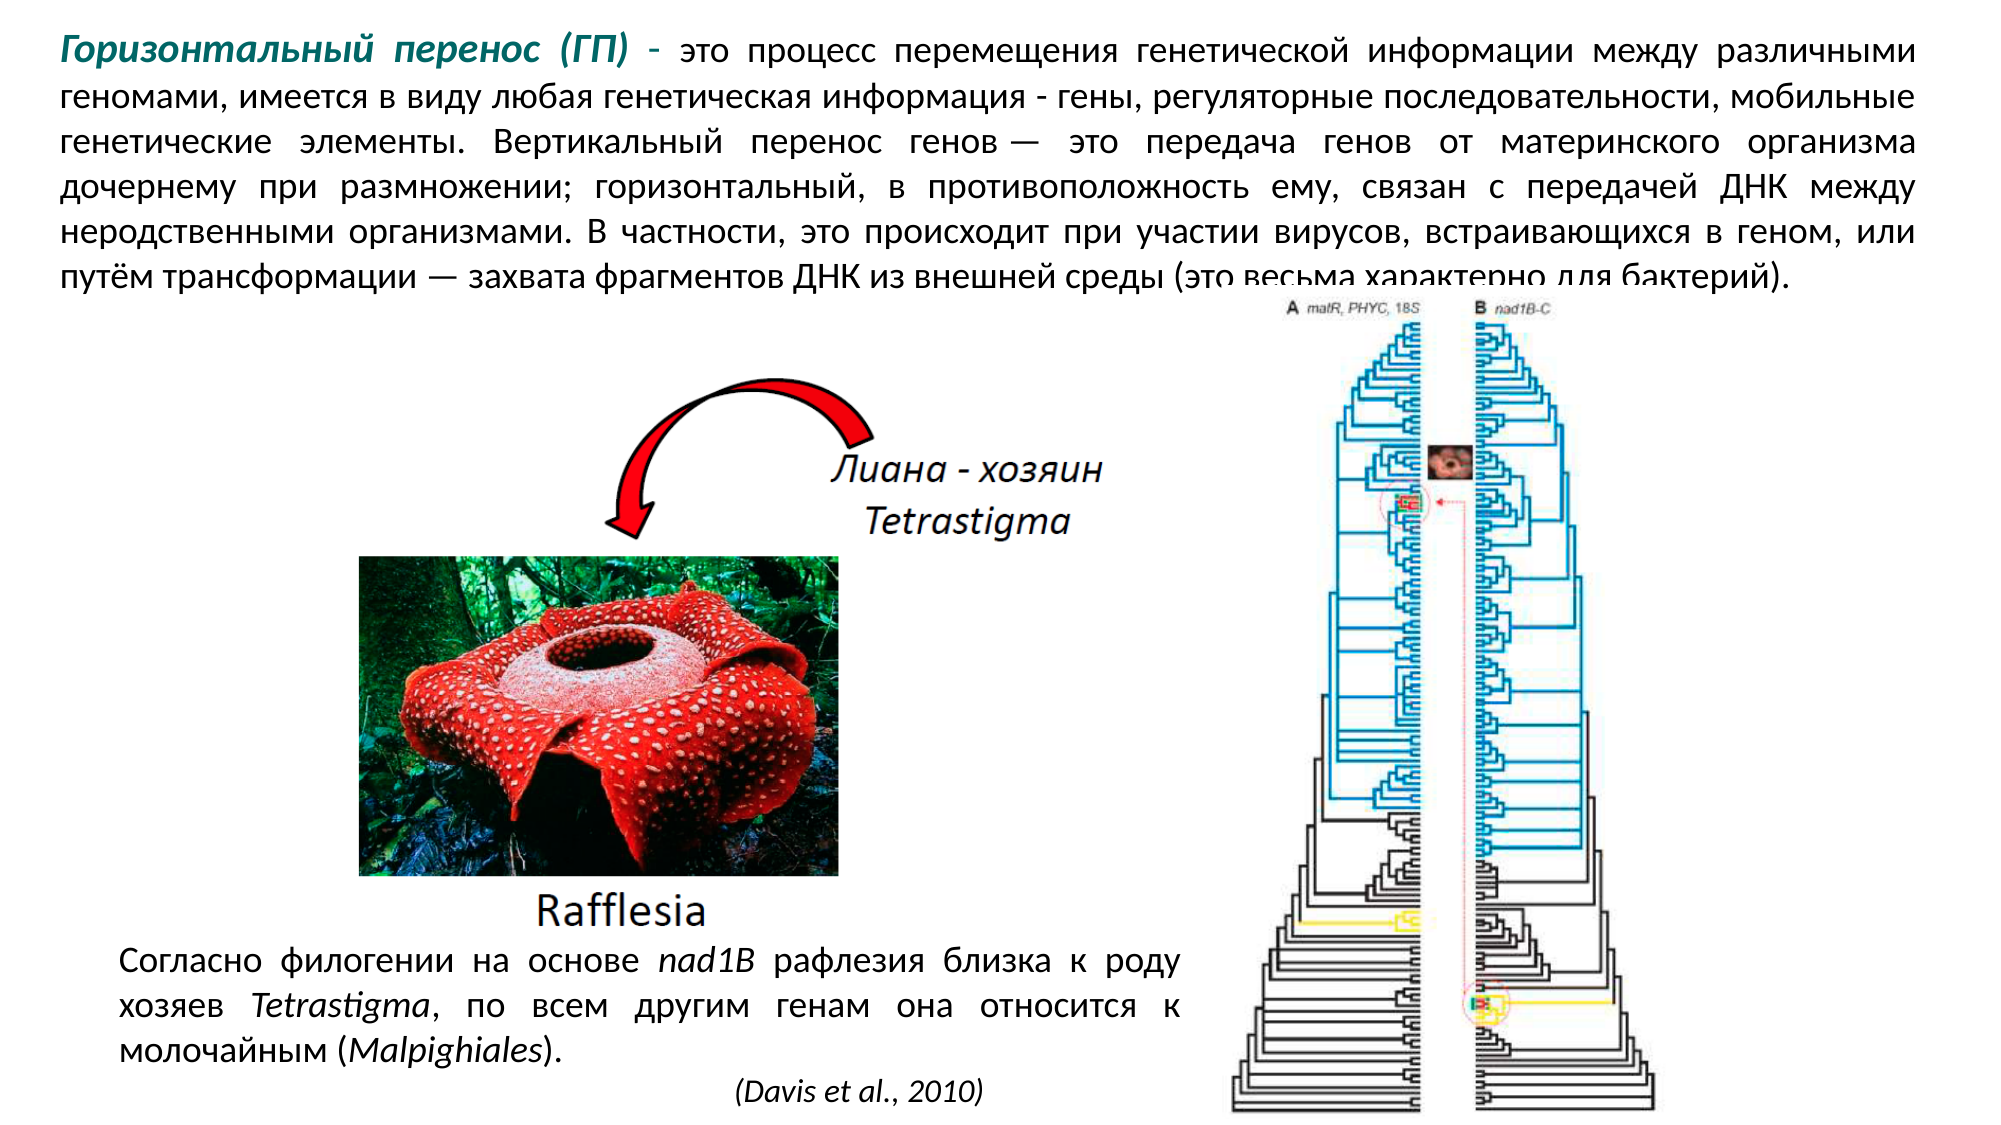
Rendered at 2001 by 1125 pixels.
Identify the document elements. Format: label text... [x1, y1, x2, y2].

text_box Согласно филогении на основе nad1B рафлезия близка к роду хозяев Tetrastigma, по всем другим генам она относится к молочайным (Malpighiales). (Davis et al., 2010) [104, 927, 1196, 1117]
picture [1221, 285, 1670, 1119]
text_box Горизонтальный перенос (ГП) - это процесс перемещения генетической информации между различными геномами, имеется в виду любая генетическая информация - гены, регуляторные последовательности, мобильные генетические элементы. Вертикальный перенос генов — это передача генов от материнского организма дочернему при размножении; горизонтальный, в противоположность ему, связан с передачей ДНК между неродственными организмами. В частности, это происходит при участии вирусов, встраивающихся в геном, или путём трансформации — захвата фрагментов ДНК из внешней среды (это весьма характерно для бактерий). [44, 13, 1933, 304]
picture [324, 373, 1136, 960]
